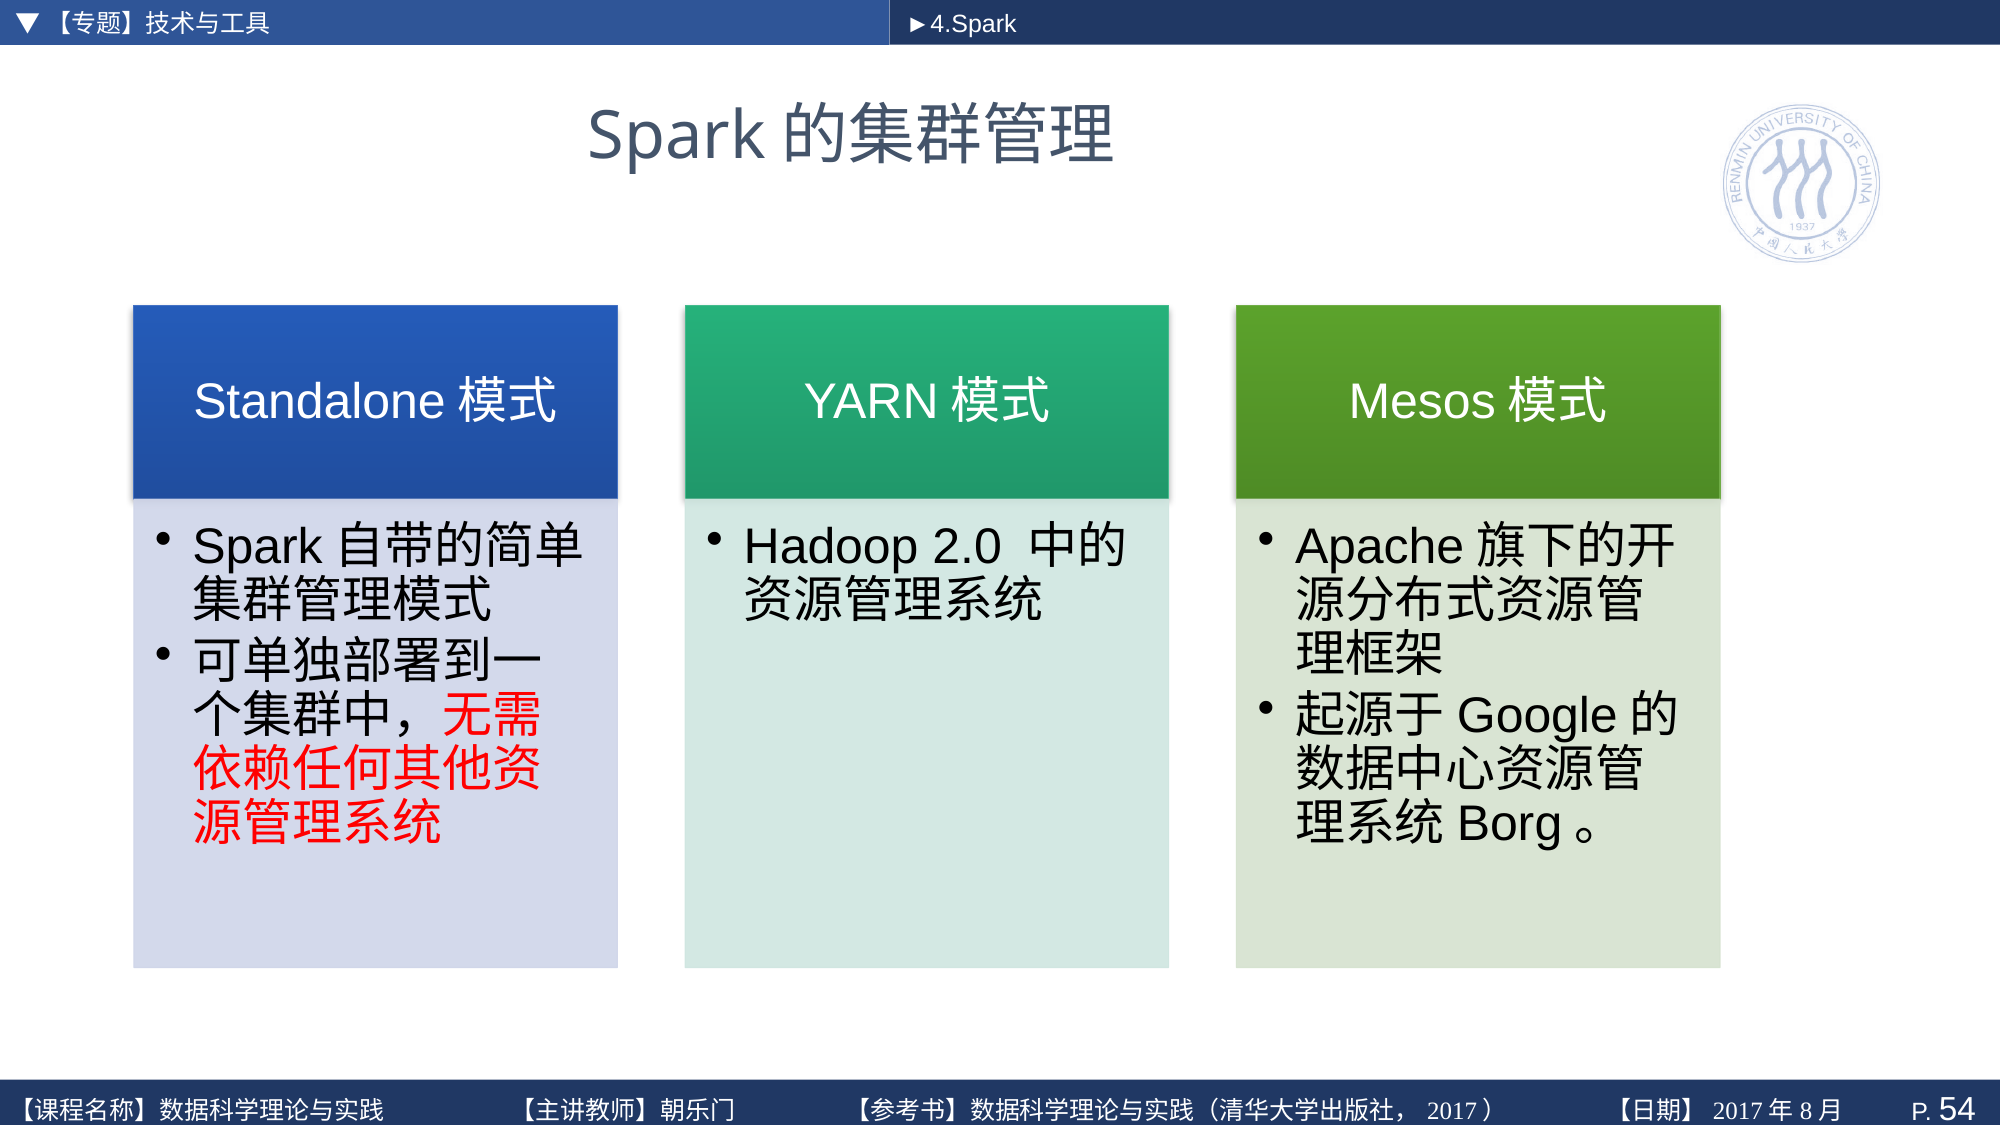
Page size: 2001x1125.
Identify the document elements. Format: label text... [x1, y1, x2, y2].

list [133, 245, 1721, 1028]
list ▼【专题】技术与工具 [0, 0, 725, 43]
title Spark的集群管理 [64, 64, 1639, 200]
list ►4.Spark [890, 0, 1249, 43]
